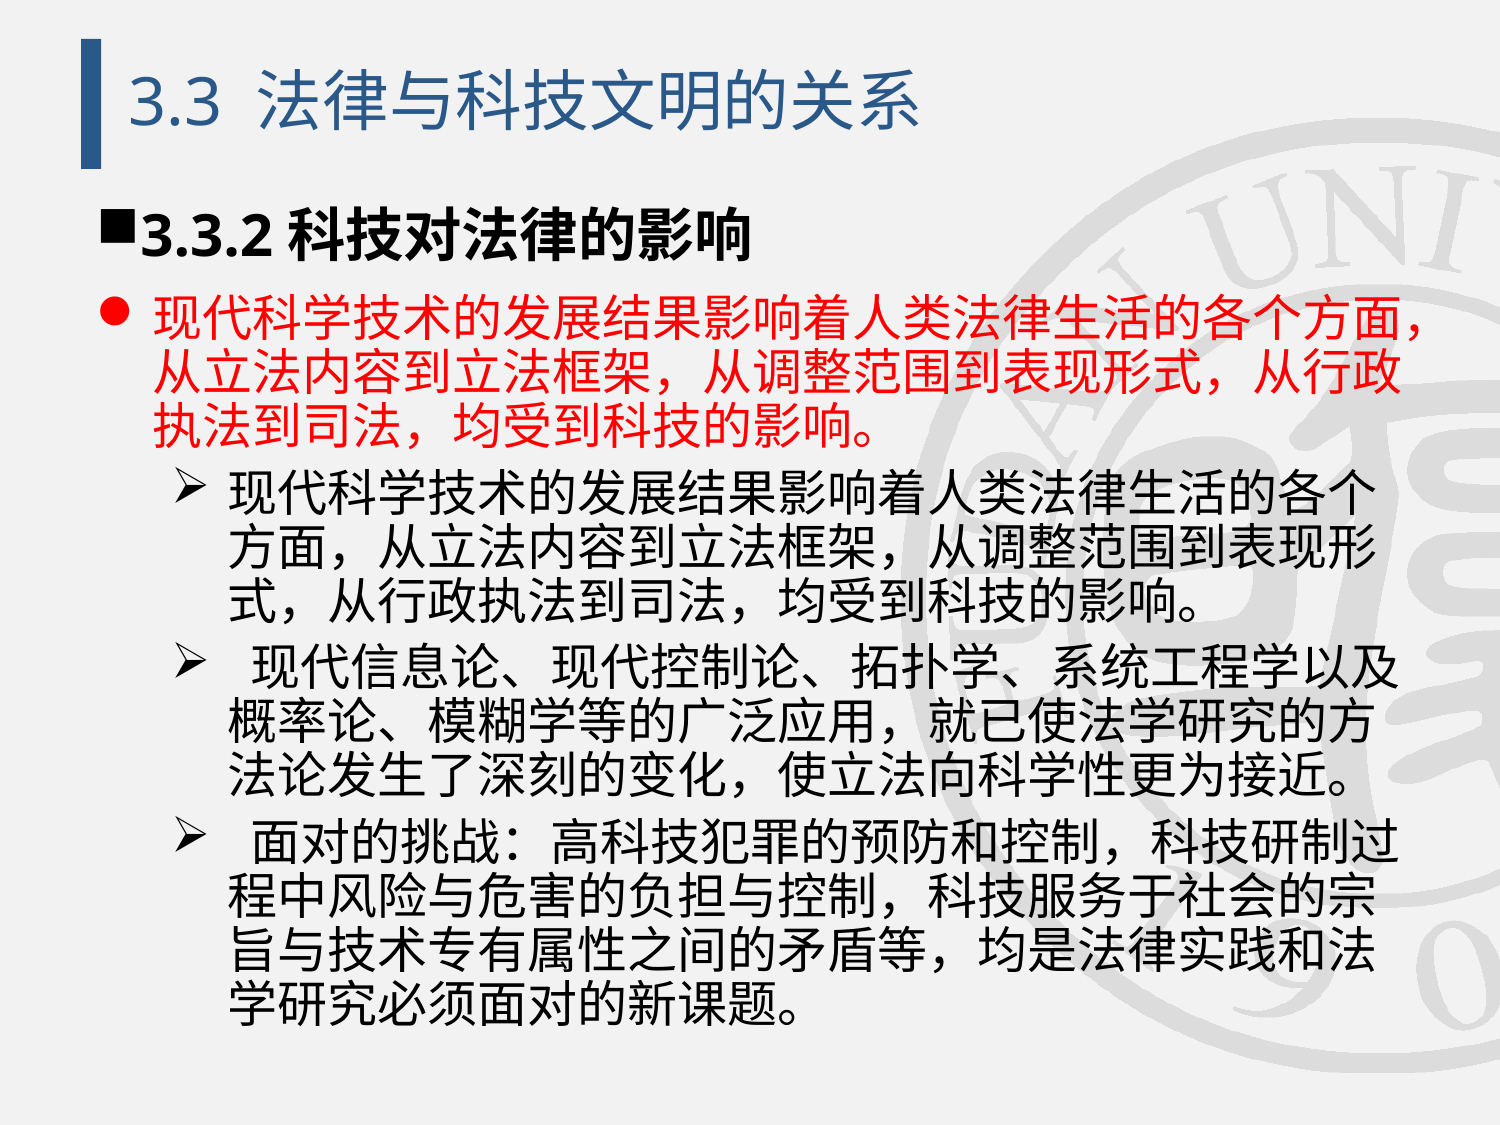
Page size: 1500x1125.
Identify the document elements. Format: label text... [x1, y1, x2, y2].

text_box 3.3.2科技对法律的影响 现代科学技术的发展结果影响着人类法律生活的各个方面，从立法内容到立法框架，从调整范围到表现形式，从行政执法到司法，均受到科技的影响。 现代科学技术的发展结果影响着人类法律生活的各个方面，从立法内容到立法框架，从调整范围到表现形式，从行政执法到司法，均受到科技的影响。 现代信息论、现代控制论、拓扑学、系统工程学以及概率论、模糊学等的广泛应用，就已使法学研究的方法论发生了深刻的变化，使立法向科学性更为接近。 面对的挑战：高科技犯罪的预防和控制，科技研制过程中风险与危害的负担与控制，科技服务于社会的宗旨与技术专有属性之间的矛盾等，均是法律实践和法学研究必须面对的新课题。 [81, 198, 1433, 1041]
title 3.3 法律与科技文明的关系 [113, 49, 1387, 159]
